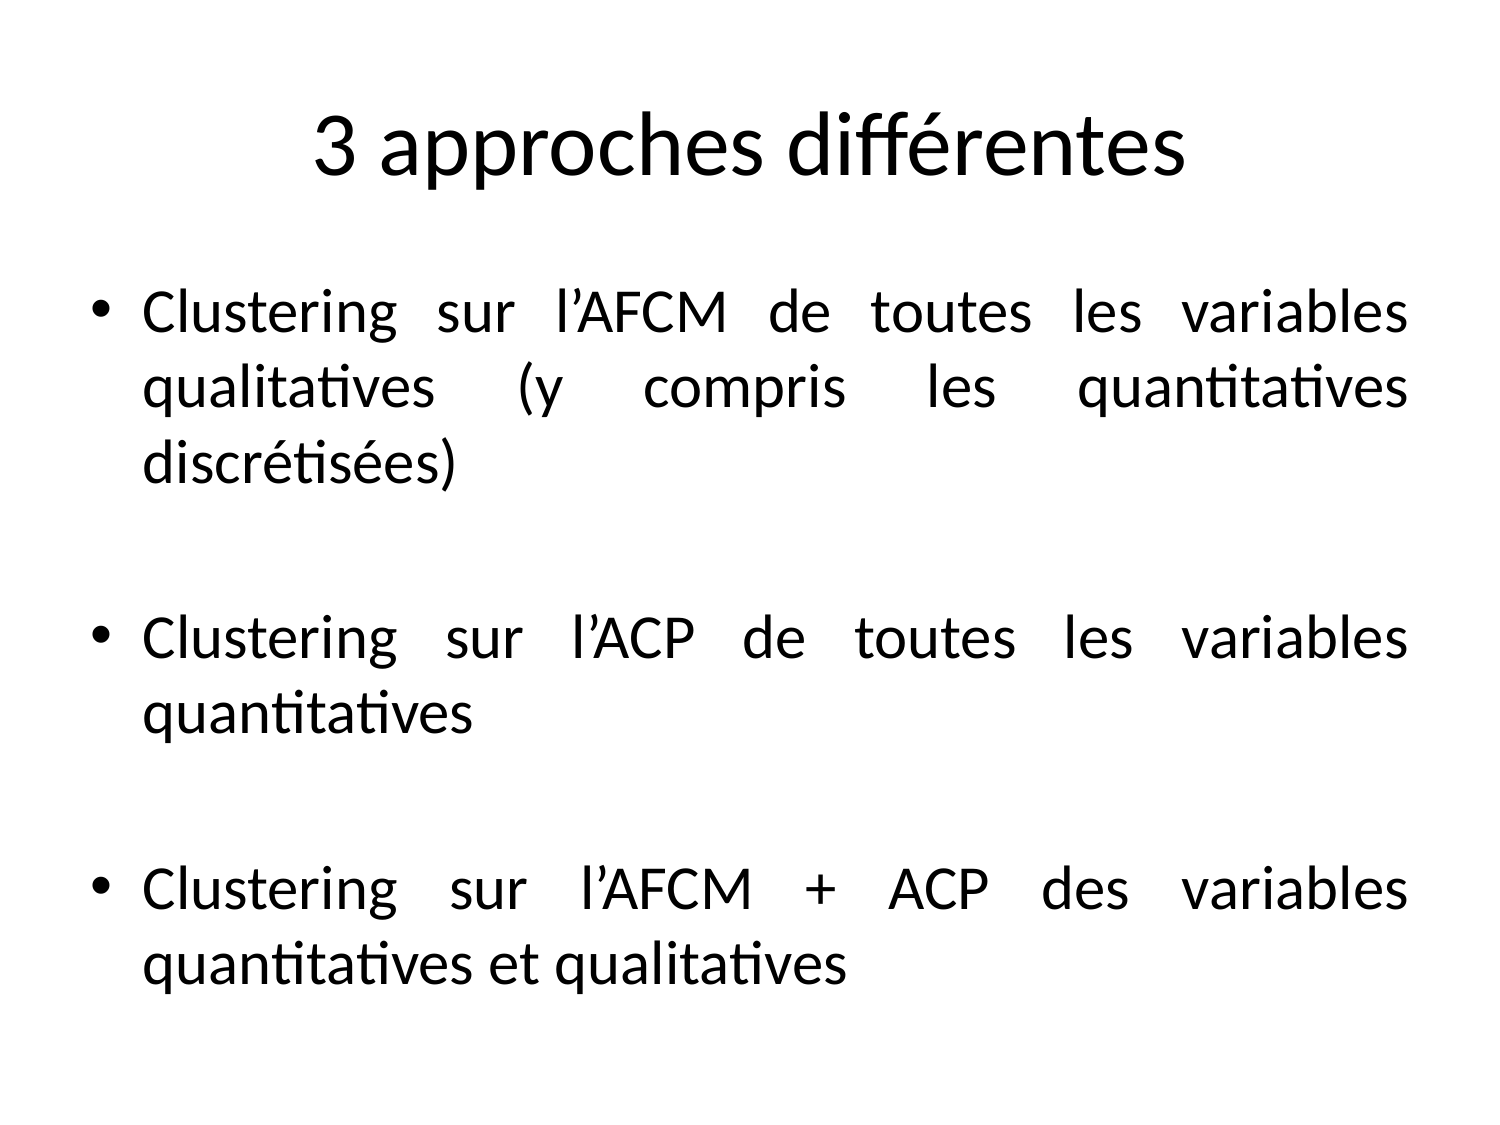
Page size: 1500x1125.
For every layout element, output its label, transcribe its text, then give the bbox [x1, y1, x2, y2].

list Clustering sur l’AFCM de toutes les variables qualitatives (y compris les quantitatives discrétisées) Clustering sur l’ACP de toutes les variables quantitatives Clustering sur l’AFCM + ACP des variables quantitatives et qualitatives [75, 262, 1425, 1005]
title 3 approches différentes [75, 45, 1425, 233]
